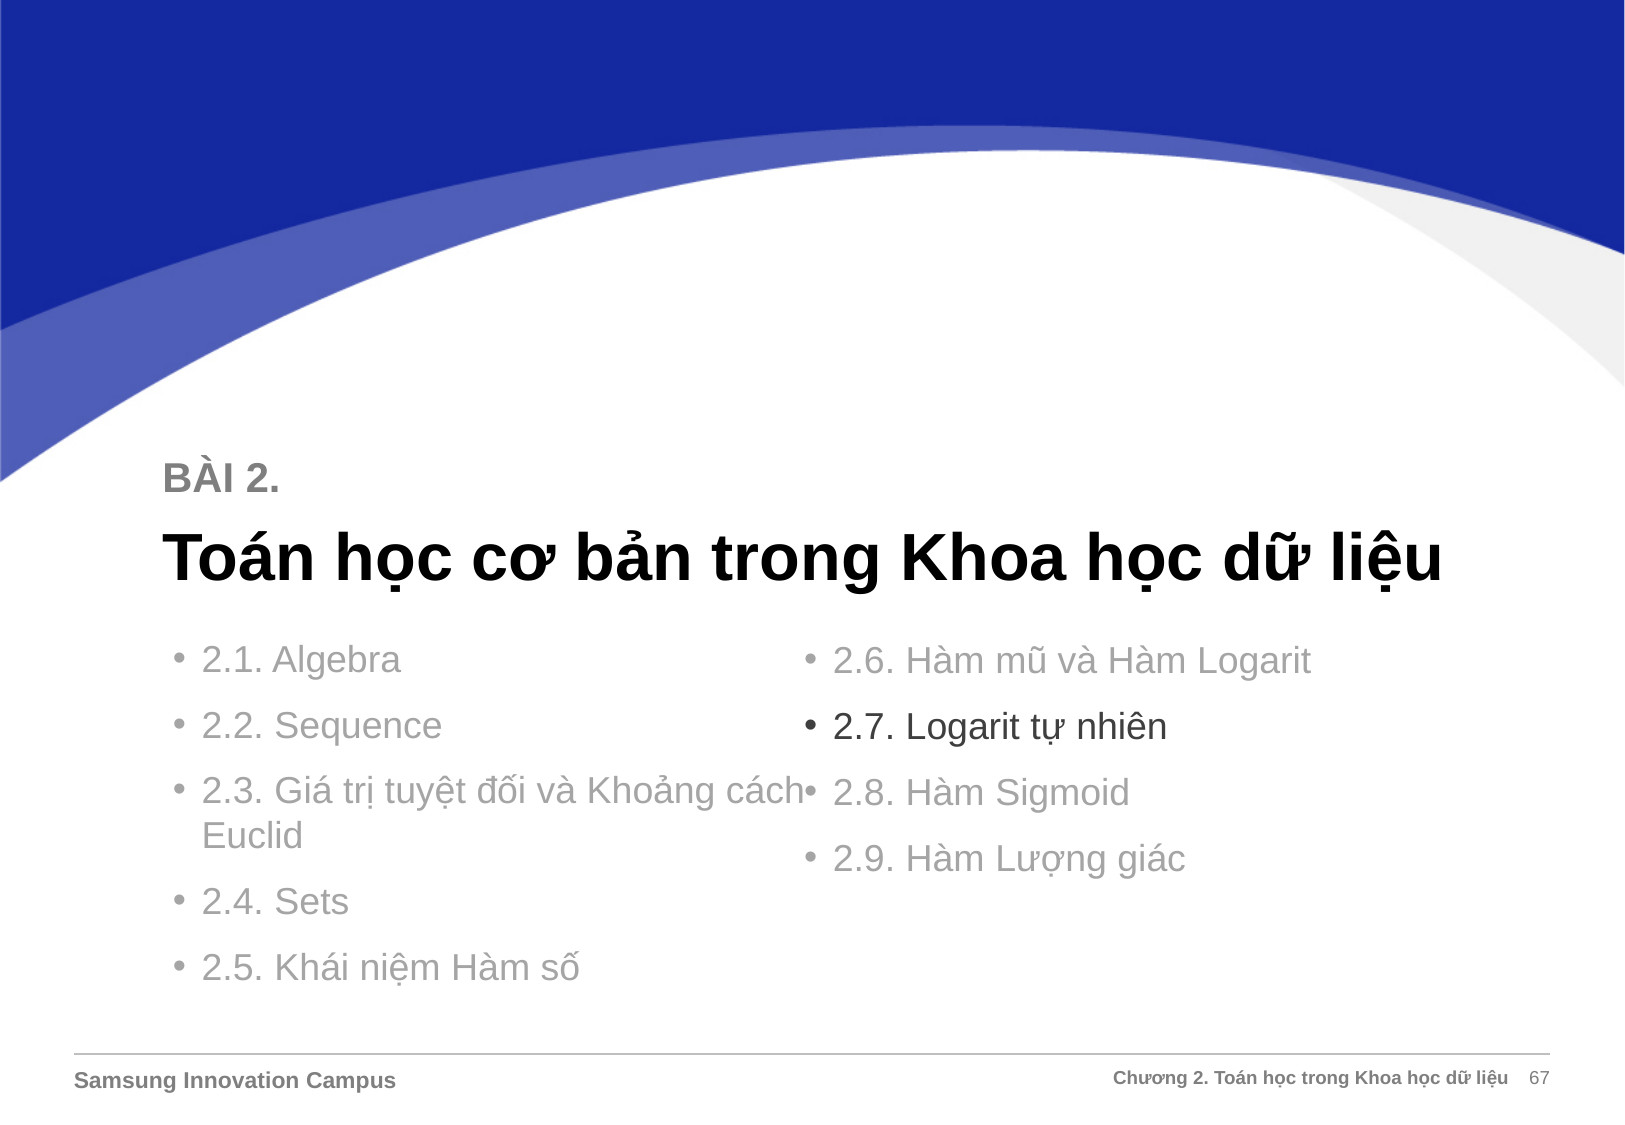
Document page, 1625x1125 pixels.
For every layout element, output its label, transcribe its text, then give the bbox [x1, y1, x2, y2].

text_box Toán học cơ bản trong Khoa học dữ liệu [162, 514, 1625, 595]
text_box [172, 634, 1456, 992]
picture [0, 0, 1625, 1125]
text_box BÀI 2. [162, 450, 1061, 502]
